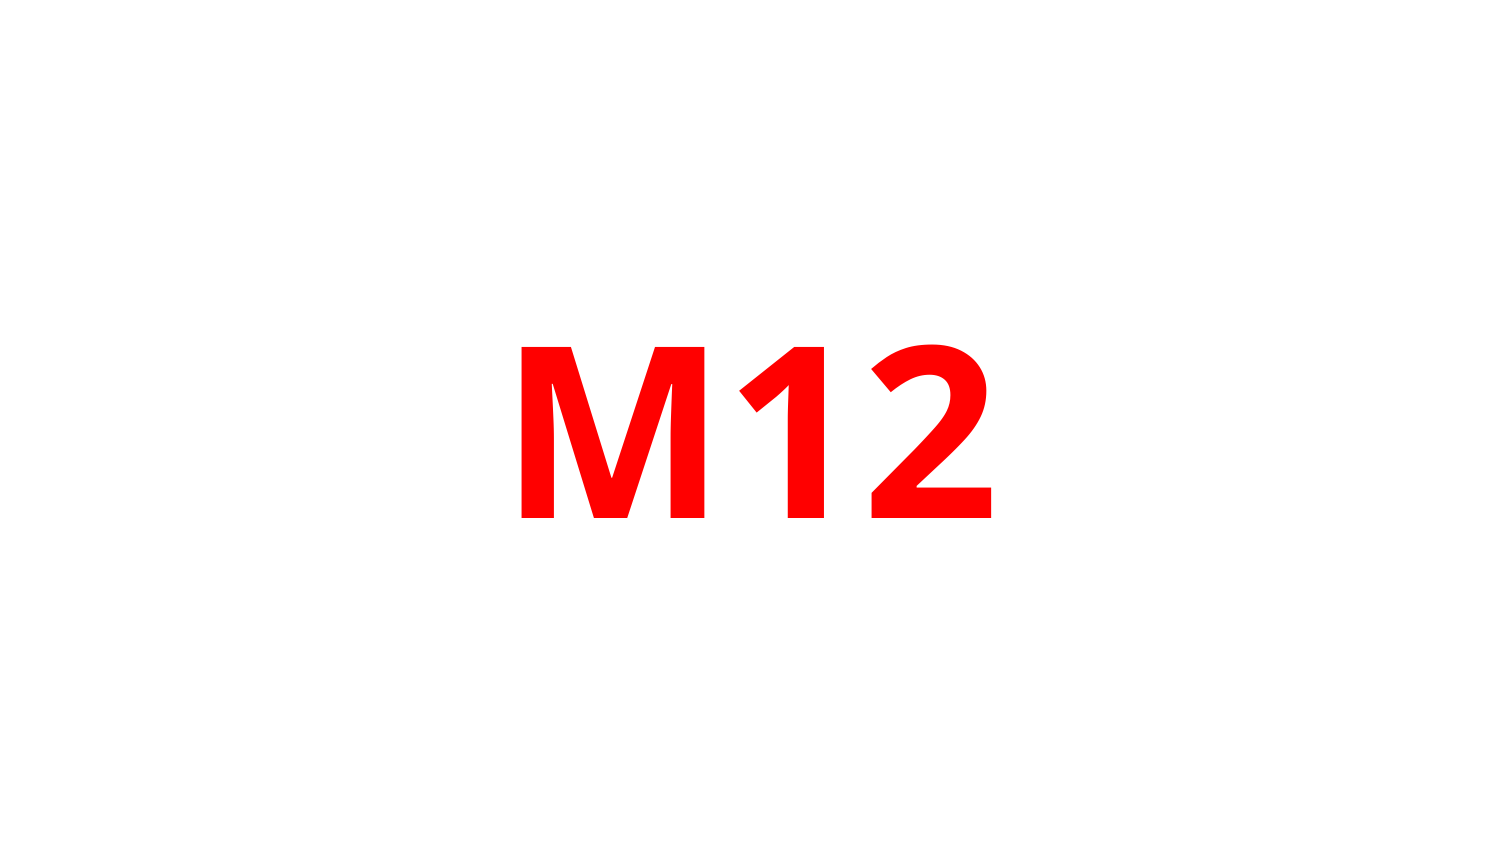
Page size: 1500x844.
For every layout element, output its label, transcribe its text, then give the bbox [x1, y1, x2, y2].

text_box M12 [484, 271, 1015, 575]
